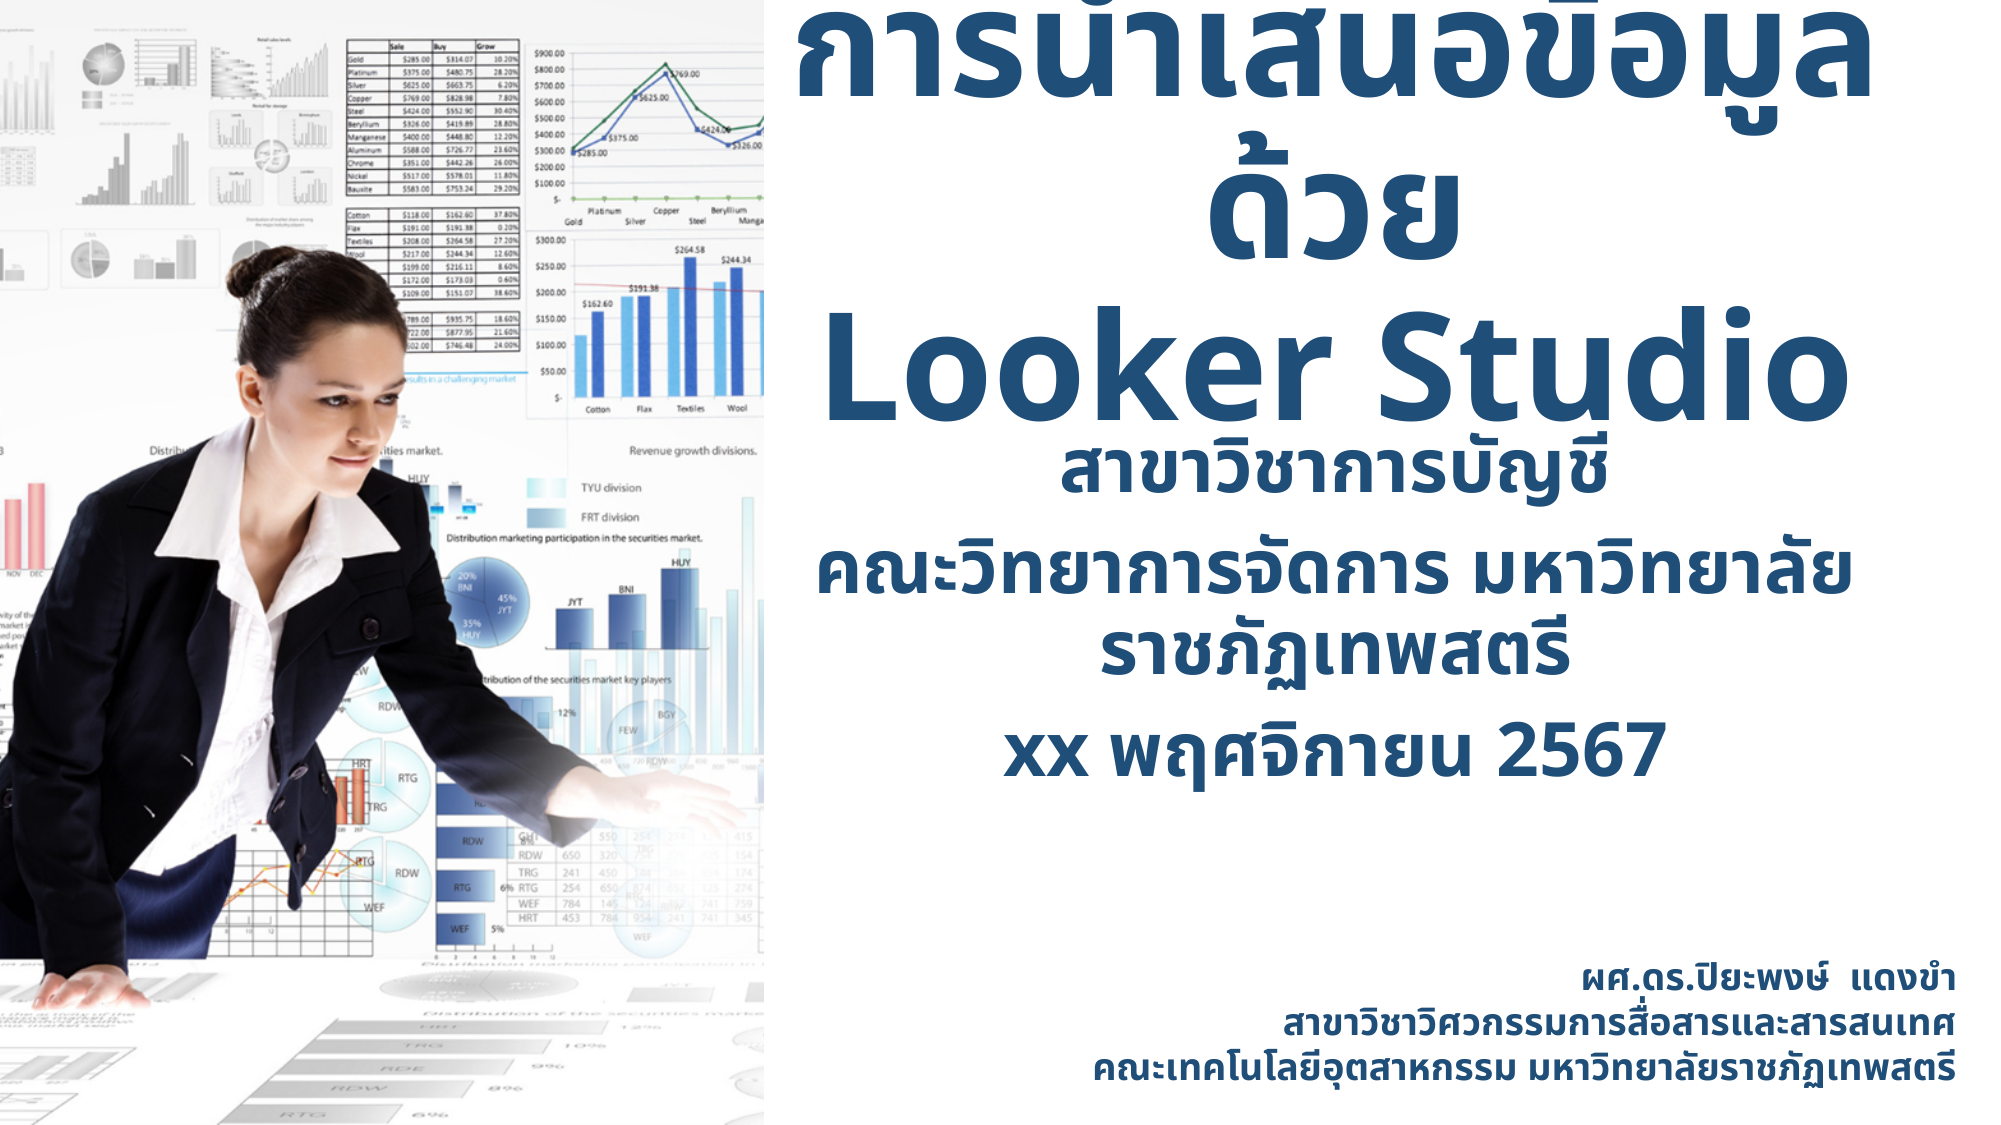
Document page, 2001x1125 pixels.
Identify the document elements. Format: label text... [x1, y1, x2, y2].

title การนำเสนอข้อมูลด้วย Looker Studio [764, 40, 2000, 380]
list สาขาวิชาการบัญชี คณะวิทยาการจัดการ มหาวิทยาลัยราชภัฏเทพสตรี xx พฤศจิกายน 2567 [764, 419, 1913, 851]
text_box ผศ.ดร.ปิยะพงษ์ แดงขำ สาขาวิชาวิศวกรรมการสื่อสารและสารสนเทศ คณะเทคโนโลยีอุตสาหกรรม มหาวิทยาลัยราชภัฏเทพสตรี [971, 945, 1972, 1095]
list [0, 0, 764, 1125]
